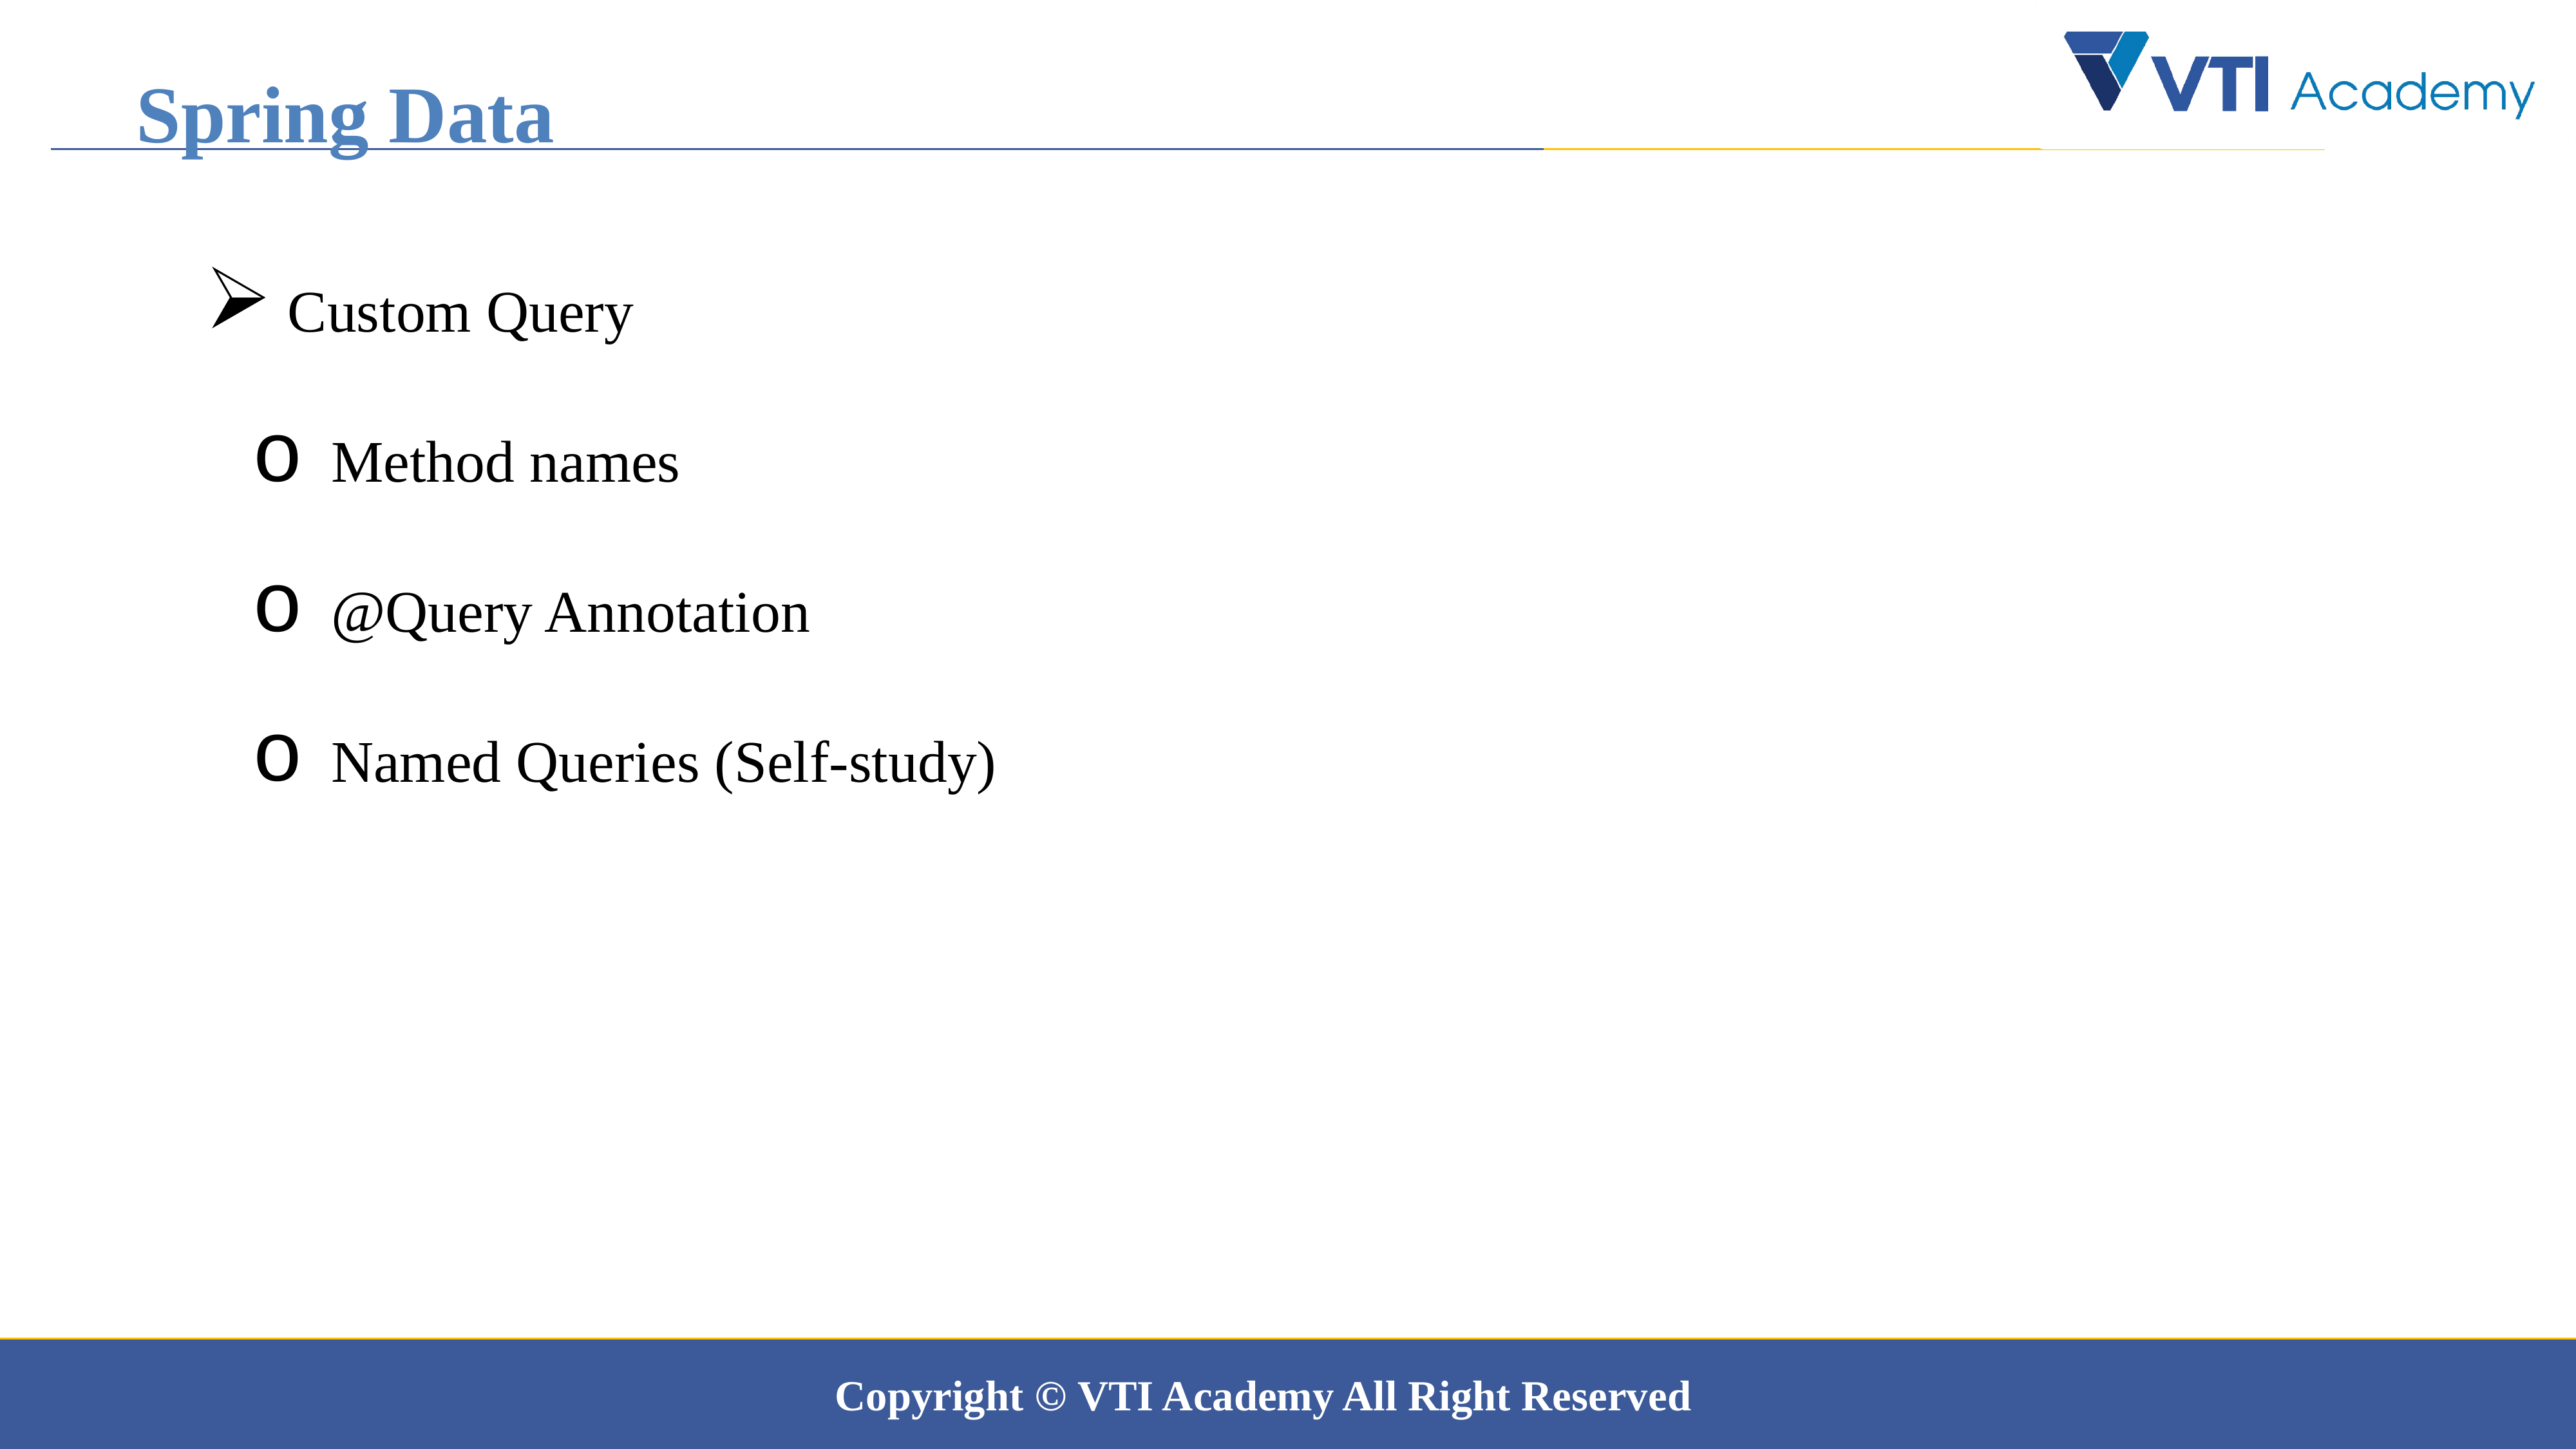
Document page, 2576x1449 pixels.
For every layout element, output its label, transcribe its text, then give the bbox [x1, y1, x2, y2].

text_box Spring Data [126, 60, 1709, 161]
picture [2034, 0, 2576, 149]
text_box Custom Query Method names @Query Annotation Named Queries (Self-study) [195, 268, 1043, 854]
